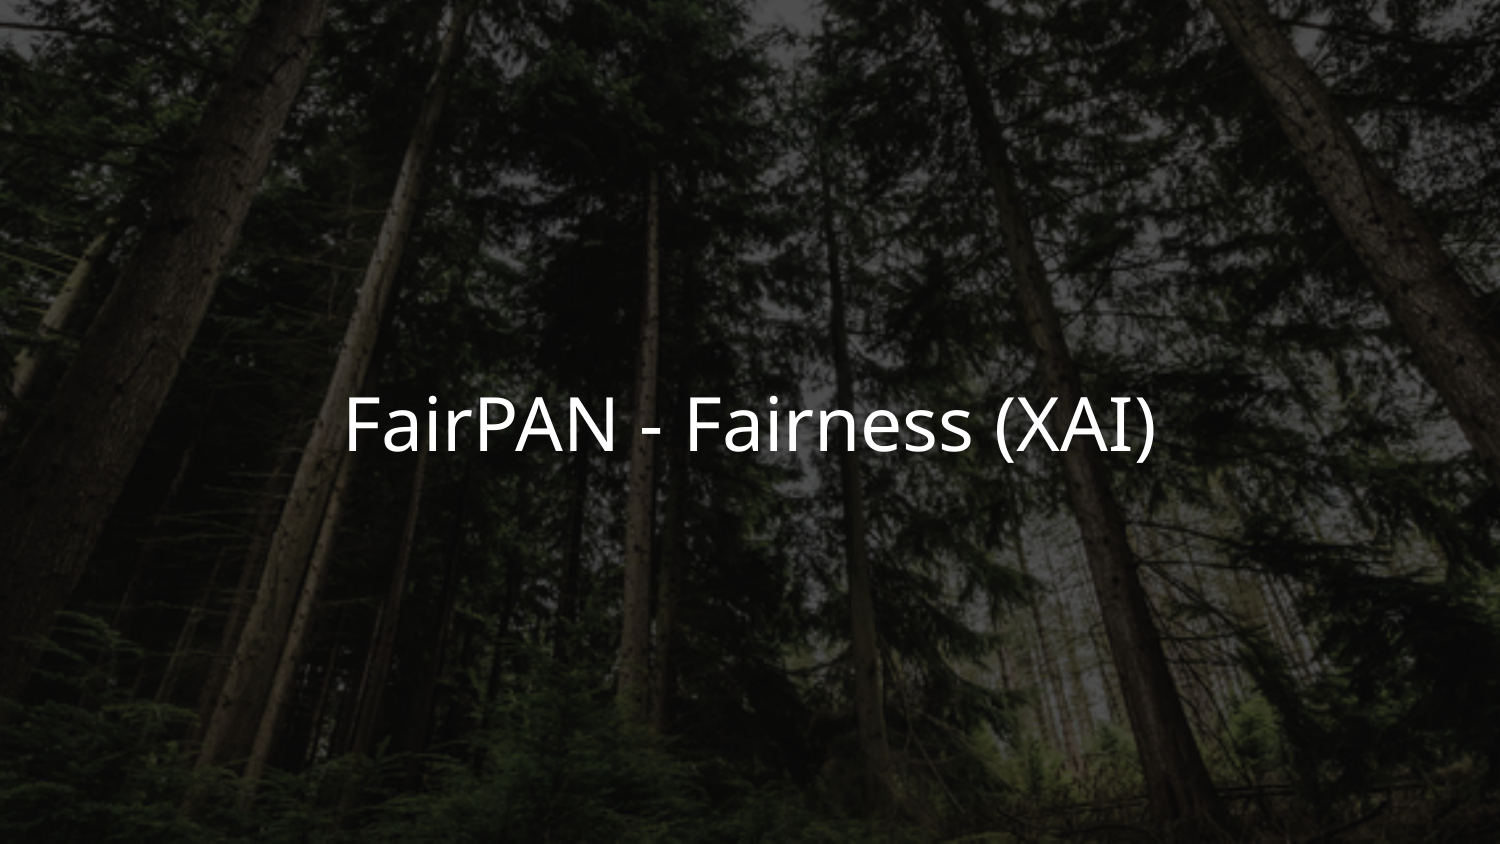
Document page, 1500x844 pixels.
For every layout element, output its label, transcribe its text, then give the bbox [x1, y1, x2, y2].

picture [0, 0, 1500, 844]
title FairPAN - Fairness (XAI) [172, 221, 1328, 622]
